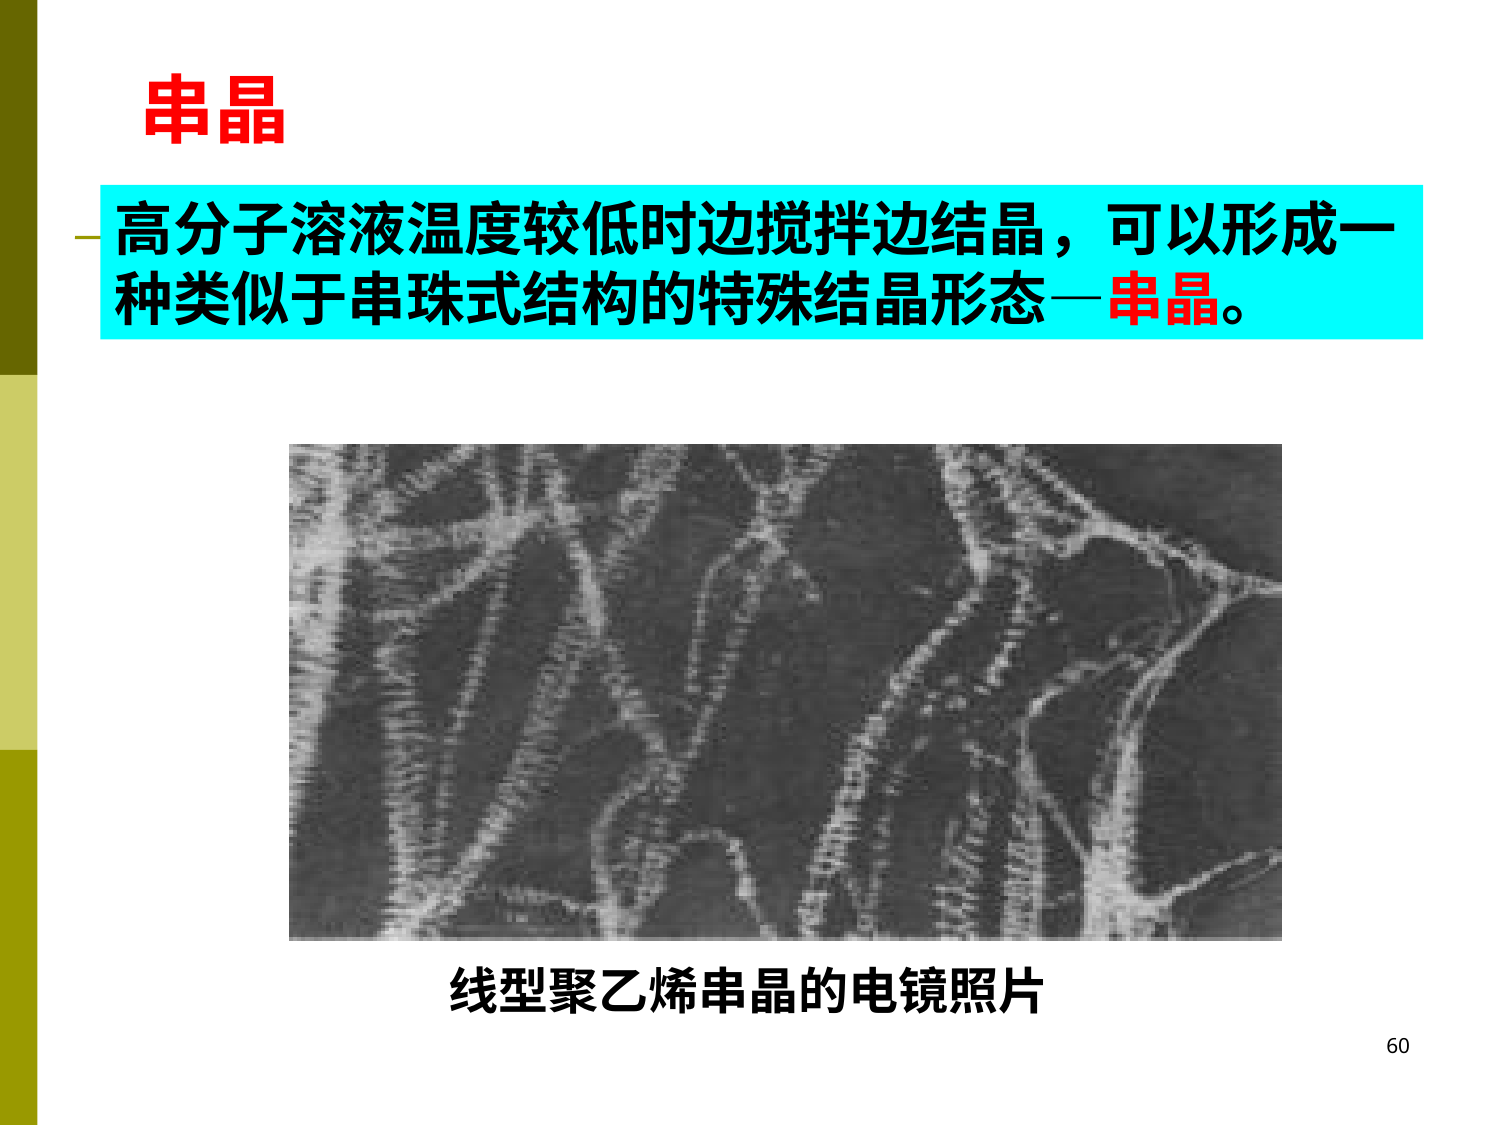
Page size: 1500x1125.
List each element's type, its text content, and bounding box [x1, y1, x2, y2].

text_box 串晶 [124, 54, 305, 160]
slide_number 60 [1074, 1025, 1425, 1100]
text_box 线型聚乙烯串晶的电镜照片 [433, 952, 1075, 1028]
picture [289, 444, 1282, 941]
text_box 高分子溶液温度较低时边搅拌边结晶，可以形成一种类似于串珠式结构的特殊结晶形态—串晶。 [100, 184, 1424, 340]
